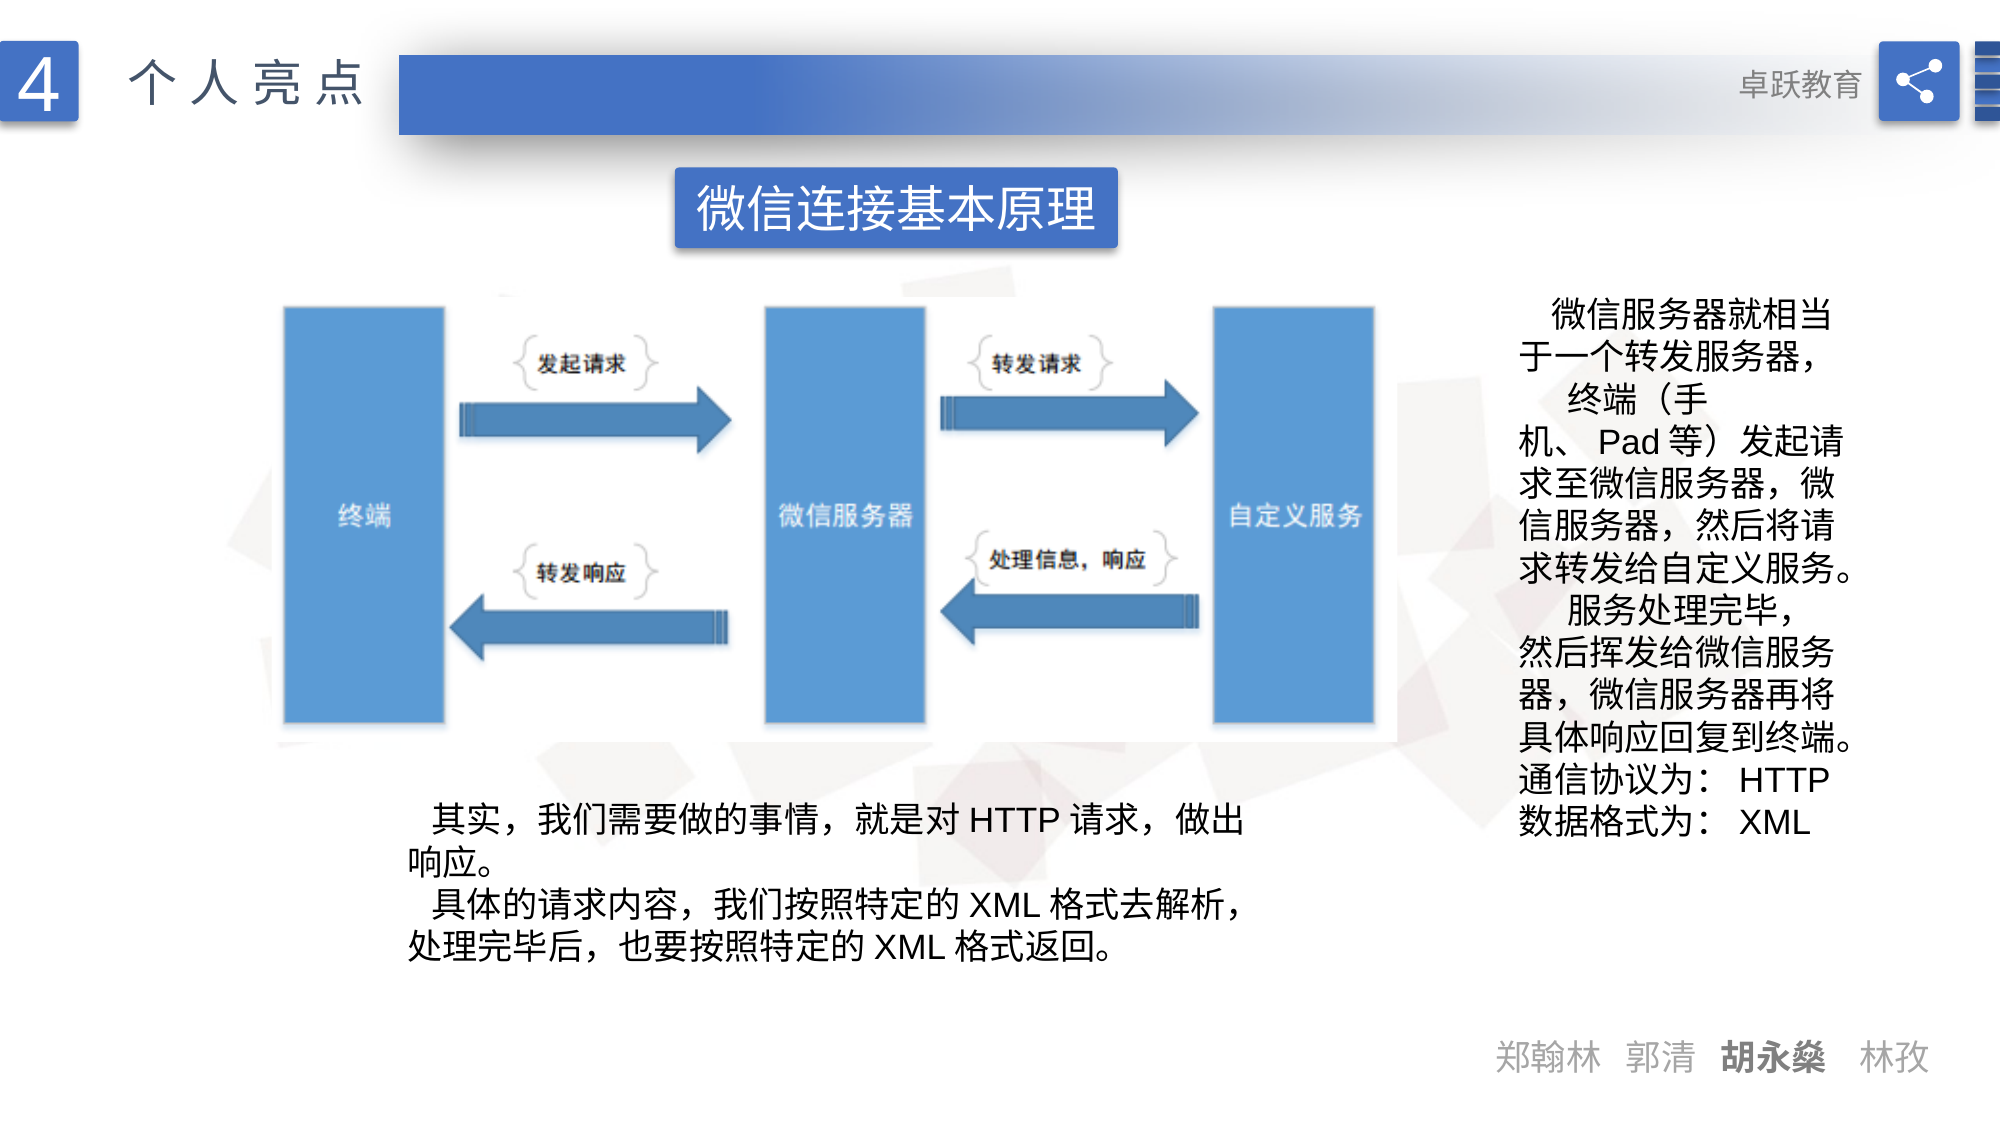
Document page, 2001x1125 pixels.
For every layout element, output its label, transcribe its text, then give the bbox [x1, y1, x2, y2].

text_box [399, 55, 2000, 136]
text_box 郑翰林 郭清 胡永燊 林孜 [1456, 1027, 1946, 1085]
text_box 卓跃教育 [1522, 58, 1878, 111]
text_box 个人亮点 [112, 43, 380, 119]
text_box 4 [0, 39, 80, 123]
picture [0, 0, 2001, 1125]
text_box 其实，我们需要做的事情，就是对HTTP请求，做出响应。 具体的请求内容，我们按照特定的XML格式去解析，处理完毕后，也要按照特定的XML格式返回。 [392, 790, 1292, 974]
text_box 微信服务器就相当于一个转发服务器， 终端（手机、Pad等）发起请求至微信服务器，微信服务器，然后将请求转发给自定义服务。 服务处理完毕，然后挥发给微信服务器，微信服务器再将具体响应回复到终端。 通信协议为：HTTP 数据格式为：XML [1504, 285, 1860, 849]
text_box 微信连接基本原理 [673, 166, 1119, 250]
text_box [1878, 41, 2000, 121]
